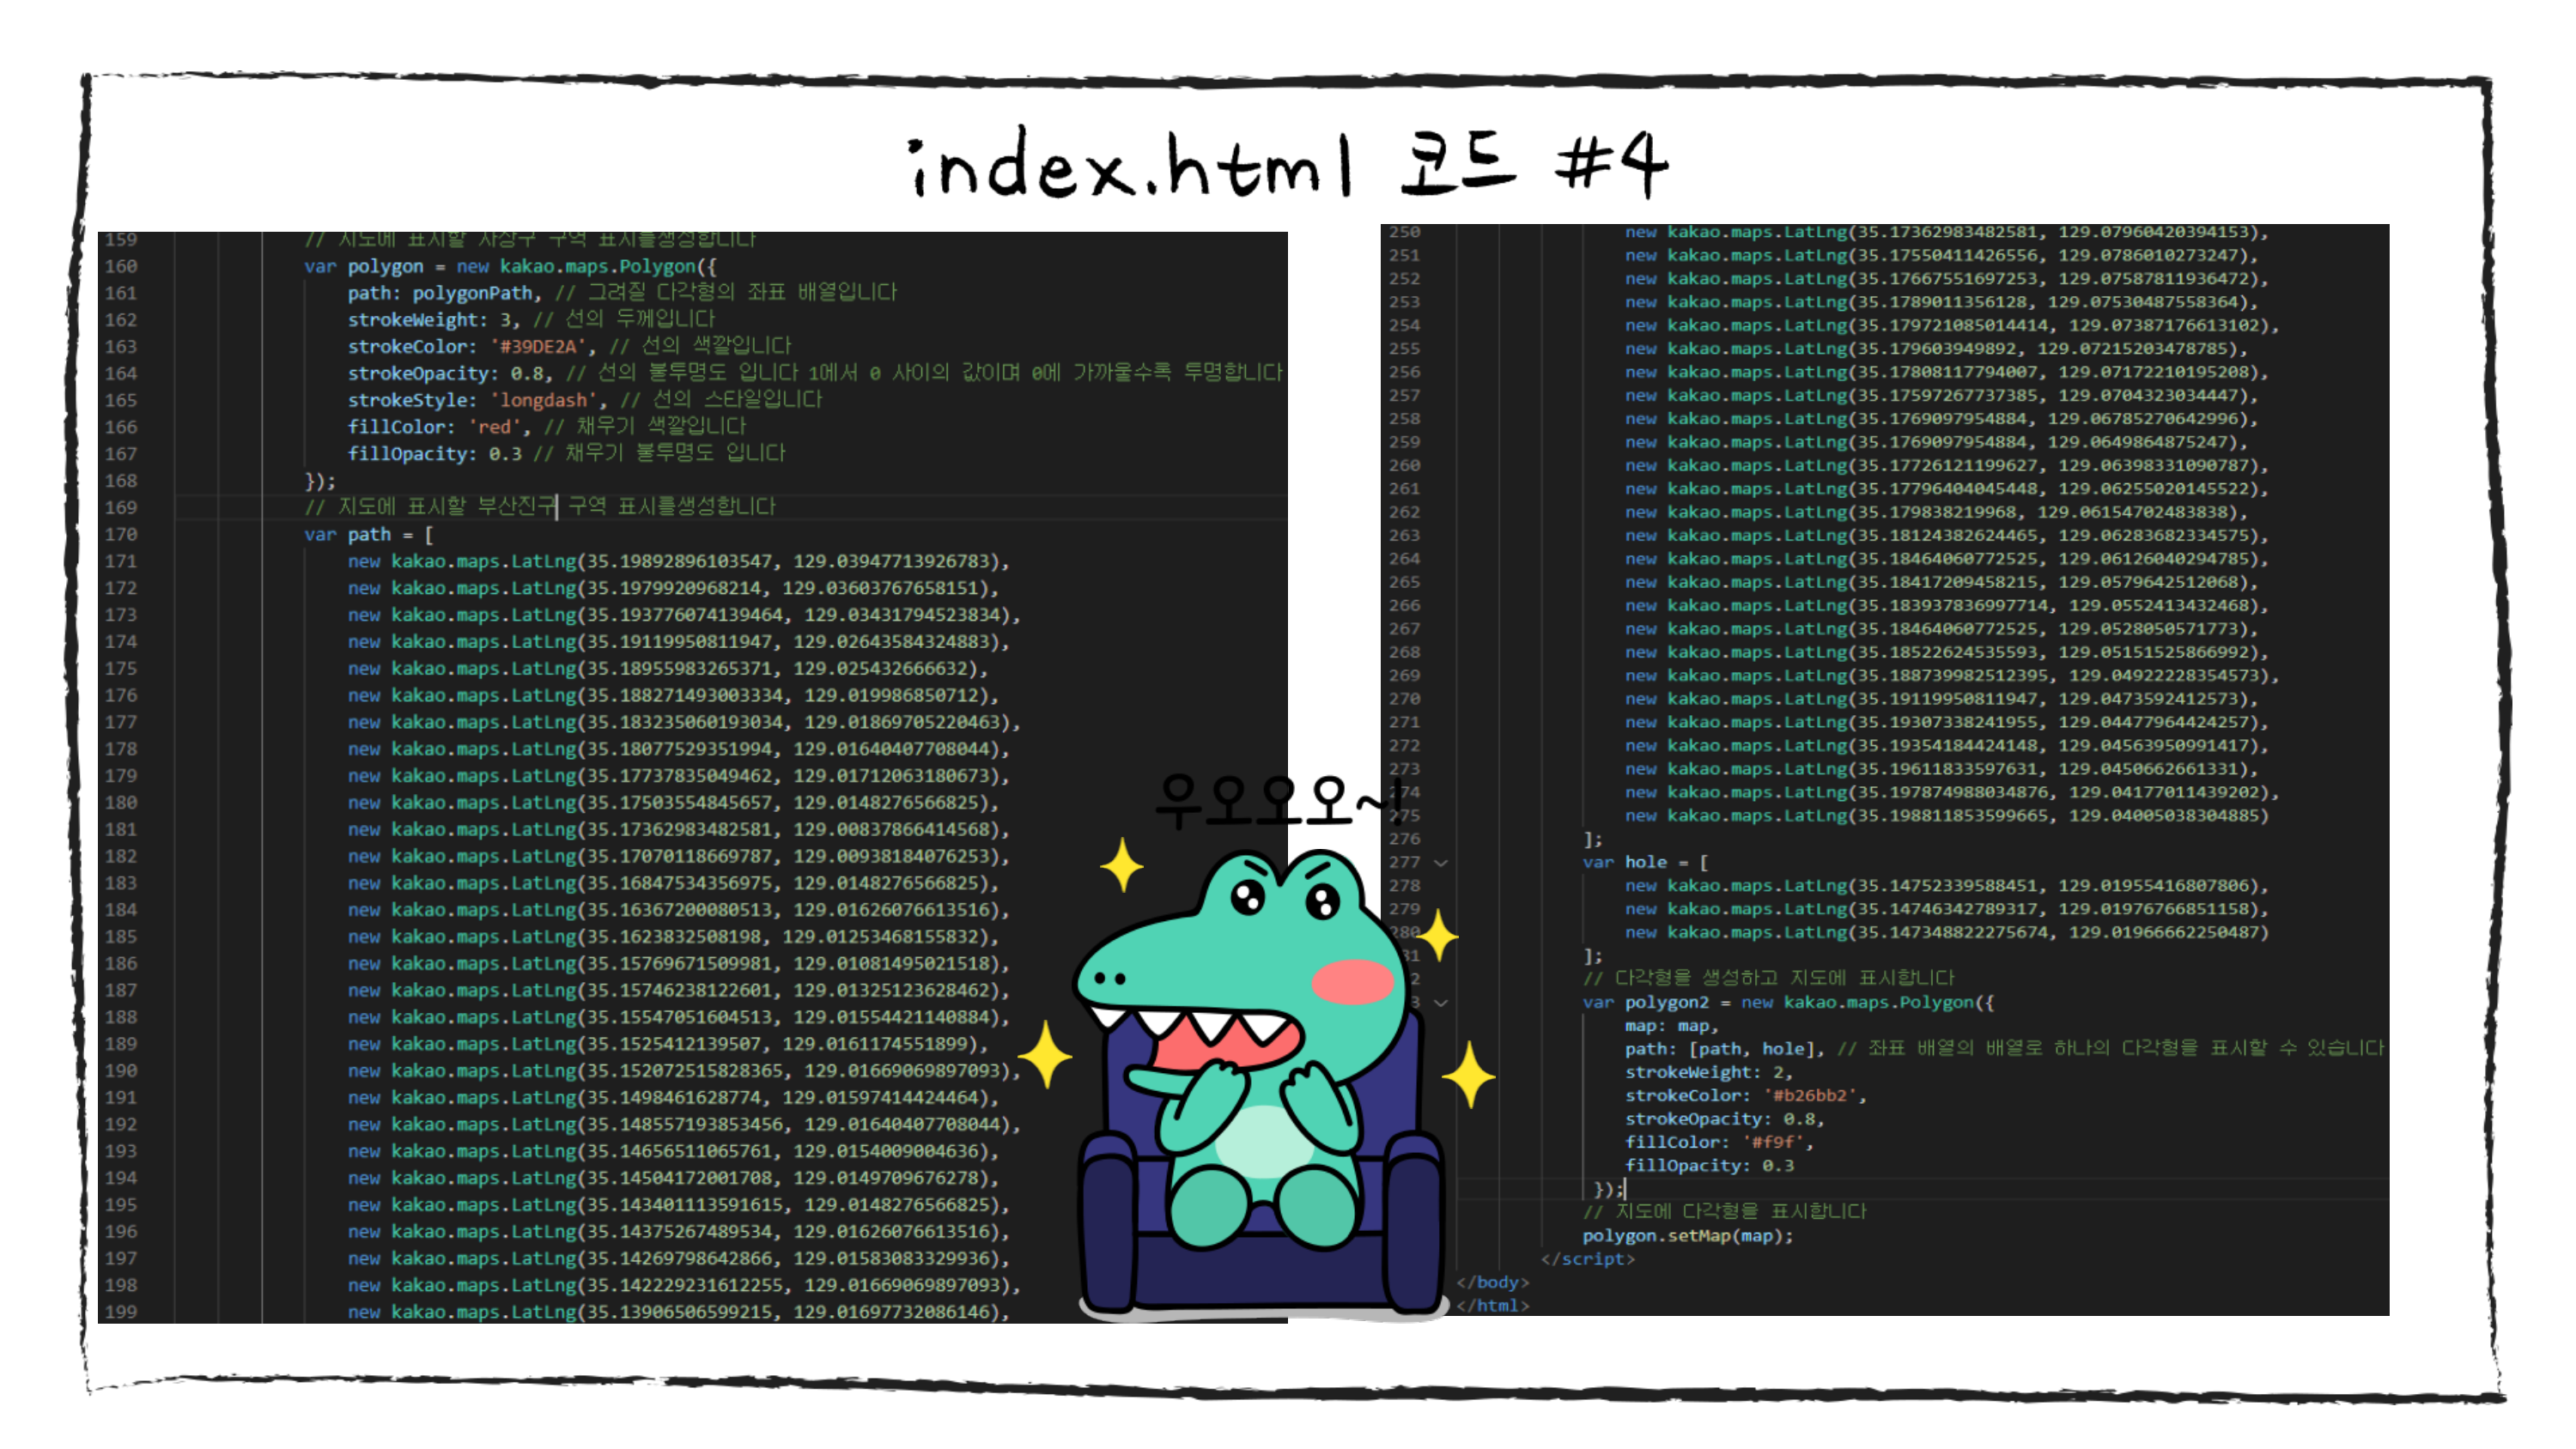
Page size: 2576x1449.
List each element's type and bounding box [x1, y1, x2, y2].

picture [519, 76, 1727, 257]
text_box [1380, 224, 2390, 1316]
text_box [98, 232, 1288, 1324]
text_box [1018, 756, 1496, 1324]
text_box [63, 70, 2513, 1406]
